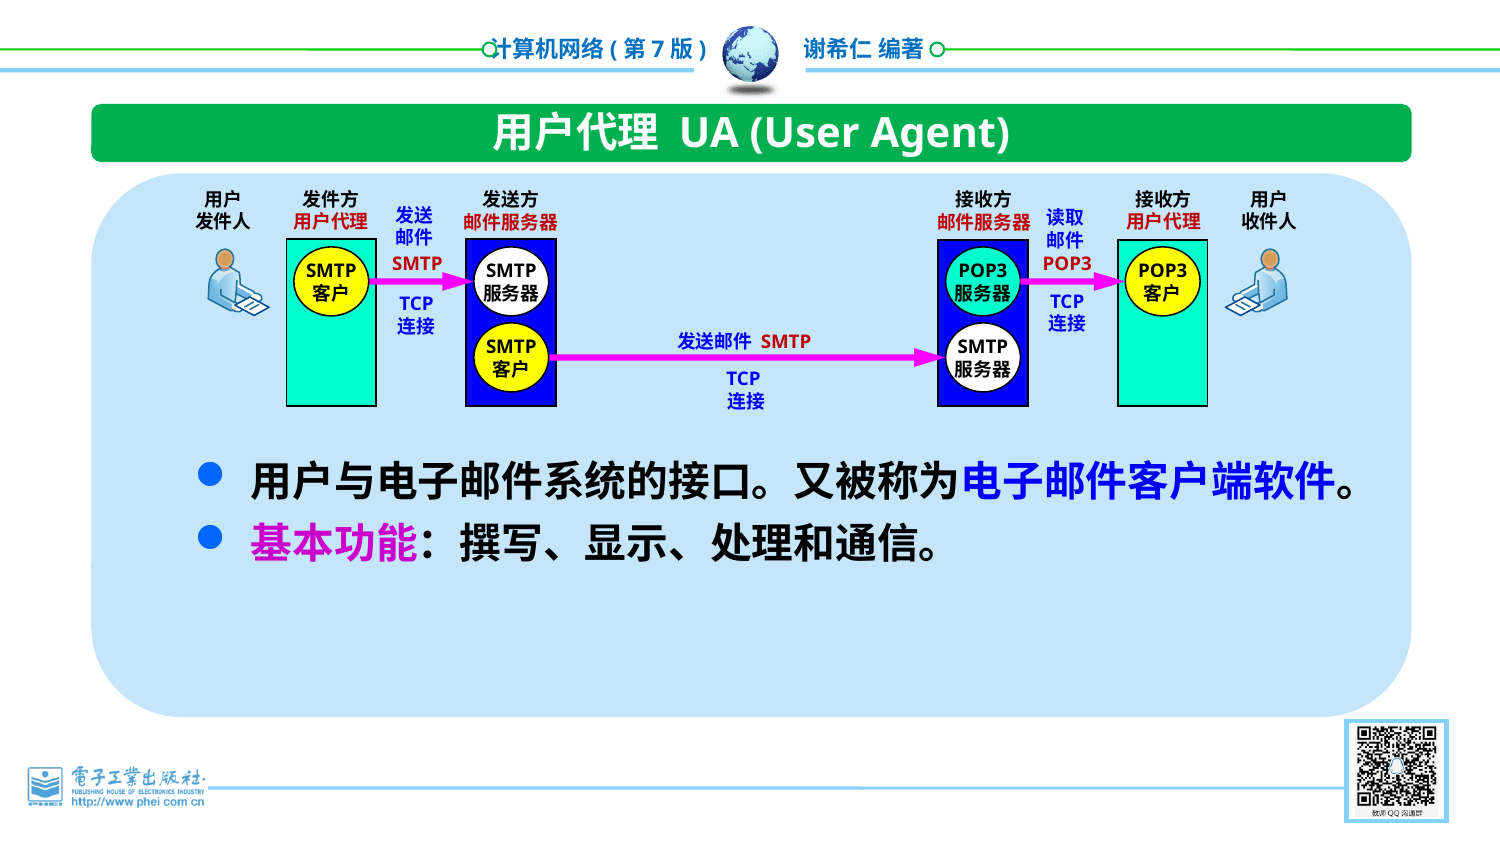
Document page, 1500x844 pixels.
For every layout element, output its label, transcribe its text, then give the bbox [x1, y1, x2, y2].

text_box [91, 103, 477, 163]
text_box POP3 [1028, 244, 1107, 281]
text_box SMTP 客户 [293, 246, 369, 316]
picture [720, 24, 780, 98]
text_box 发送邮件 SMTP [662, 322, 827, 357]
text_box POP3 客户 [1125, 246, 1201, 316]
text_box 用户 收件人 [1226, 180, 1313, 241]
text_box POP3 服务器 [945, 246, 1021, 316]
text_box SMTP 服务器 [945, 322, 1021, 392]
text_box [286, 241, 377, 406]
text_box [938, 240, 1028, 406]
text_box [453, 276, 473, 288]
text_box [1026, 103, 1412, 163]
text_box 读取 邮件 [1031, 198, 1099, 259]
text_box TCP 连接 [711, 359, 781, 420]
text_box [89, 171, 1414, 720]
text_box SMTP [377, 244, 458, 282]
text_box 用户代理 UA (User Agent) [477, 98, 1026, 164]
text_box 发送 邮件 [380, 196, 449, 256]
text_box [1219, 243, 1293, 327]
text_box 接收方 邮件服务器 [922, 180, 1046, 241]
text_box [202, 243, 275, 327]
text_box TCP 连接 [382, 284, 451, 345]
text_box TCP 连接 [1033, 282, 1101, 342]
text_box 发件方 用户代理 [278, 180, 384, 241]
text_box [1117, 241, 1208, 406]
text_box 用户与电子邮件系统的接口。又被称为电子邮件客户端软件。 基本功能：撰写、显示、处理和通信。 [179, 434, 1359, 575]
text_box [549, 351, 946, 364]
text_box SMTP 服务器 [473, 246, 549, 316]
text_box [466, 241, 557, 406]
text_box [1020, 275, 1126, 288]
picture [1355, 724, 1438, 817]
text_box 接收方 用户代理 [1111, 180, 1216, 241]
text_box 发送方 邮件服务器 [448, 180, 573, 241]
picture [23, 764, 208, 809]
text_box SMTP 客户 [473, 322, 549, 392]
text_box 用户 发件人 [180, 180, 267, 241]
